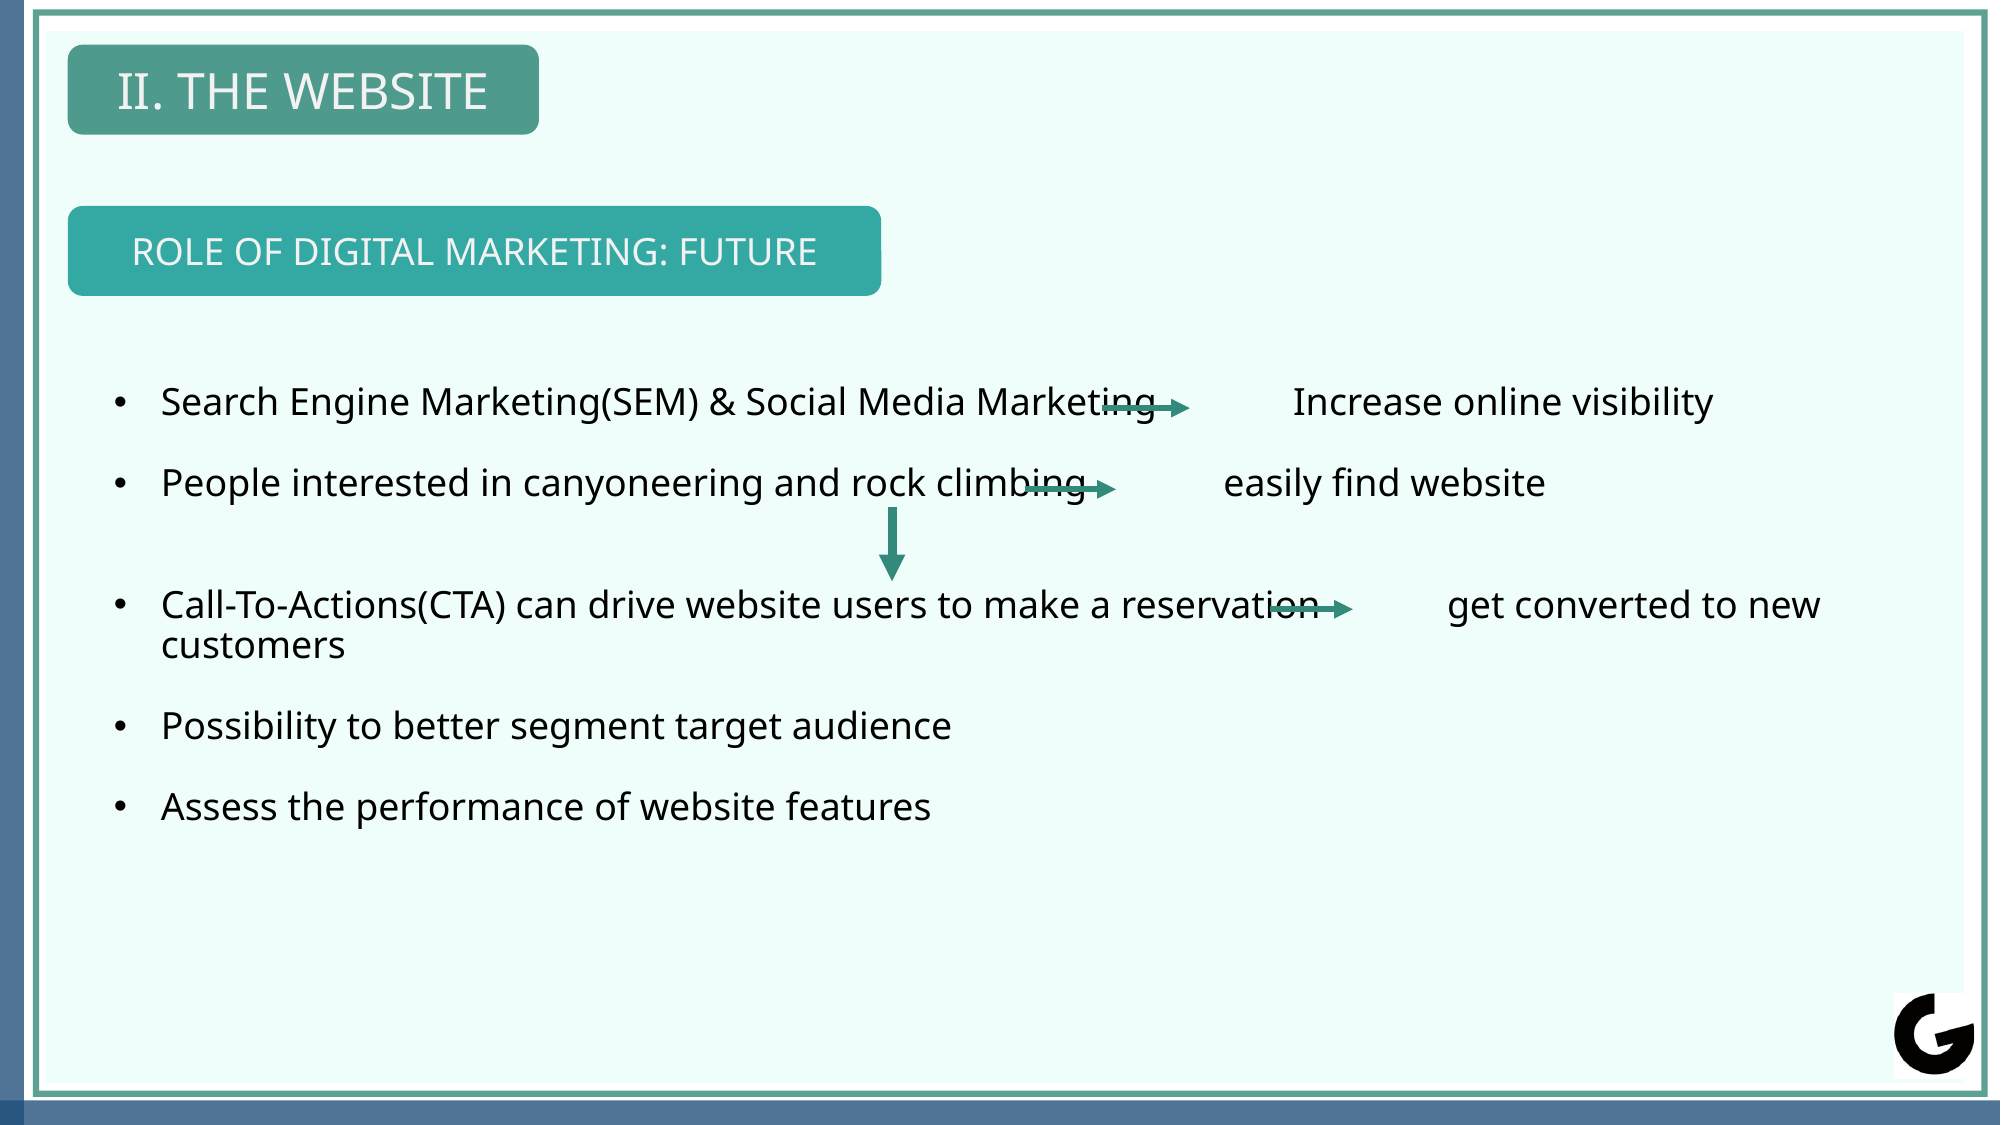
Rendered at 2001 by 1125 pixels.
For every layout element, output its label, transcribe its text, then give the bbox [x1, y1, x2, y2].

picture [1893, 993, 1975, 1079]
text_box ROLE OF DIGITAL MARKETING: FUTURE [67, 205, 882, 296]
text_box [0, 1099, 2000, 1125]
text_box II. THE WEBSITE [67, 44, 539, 135]
text_box [35, 11, 1986, 1095]
text_box [0, 0, 25, 1099]
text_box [77, 368, 1922, 841]
